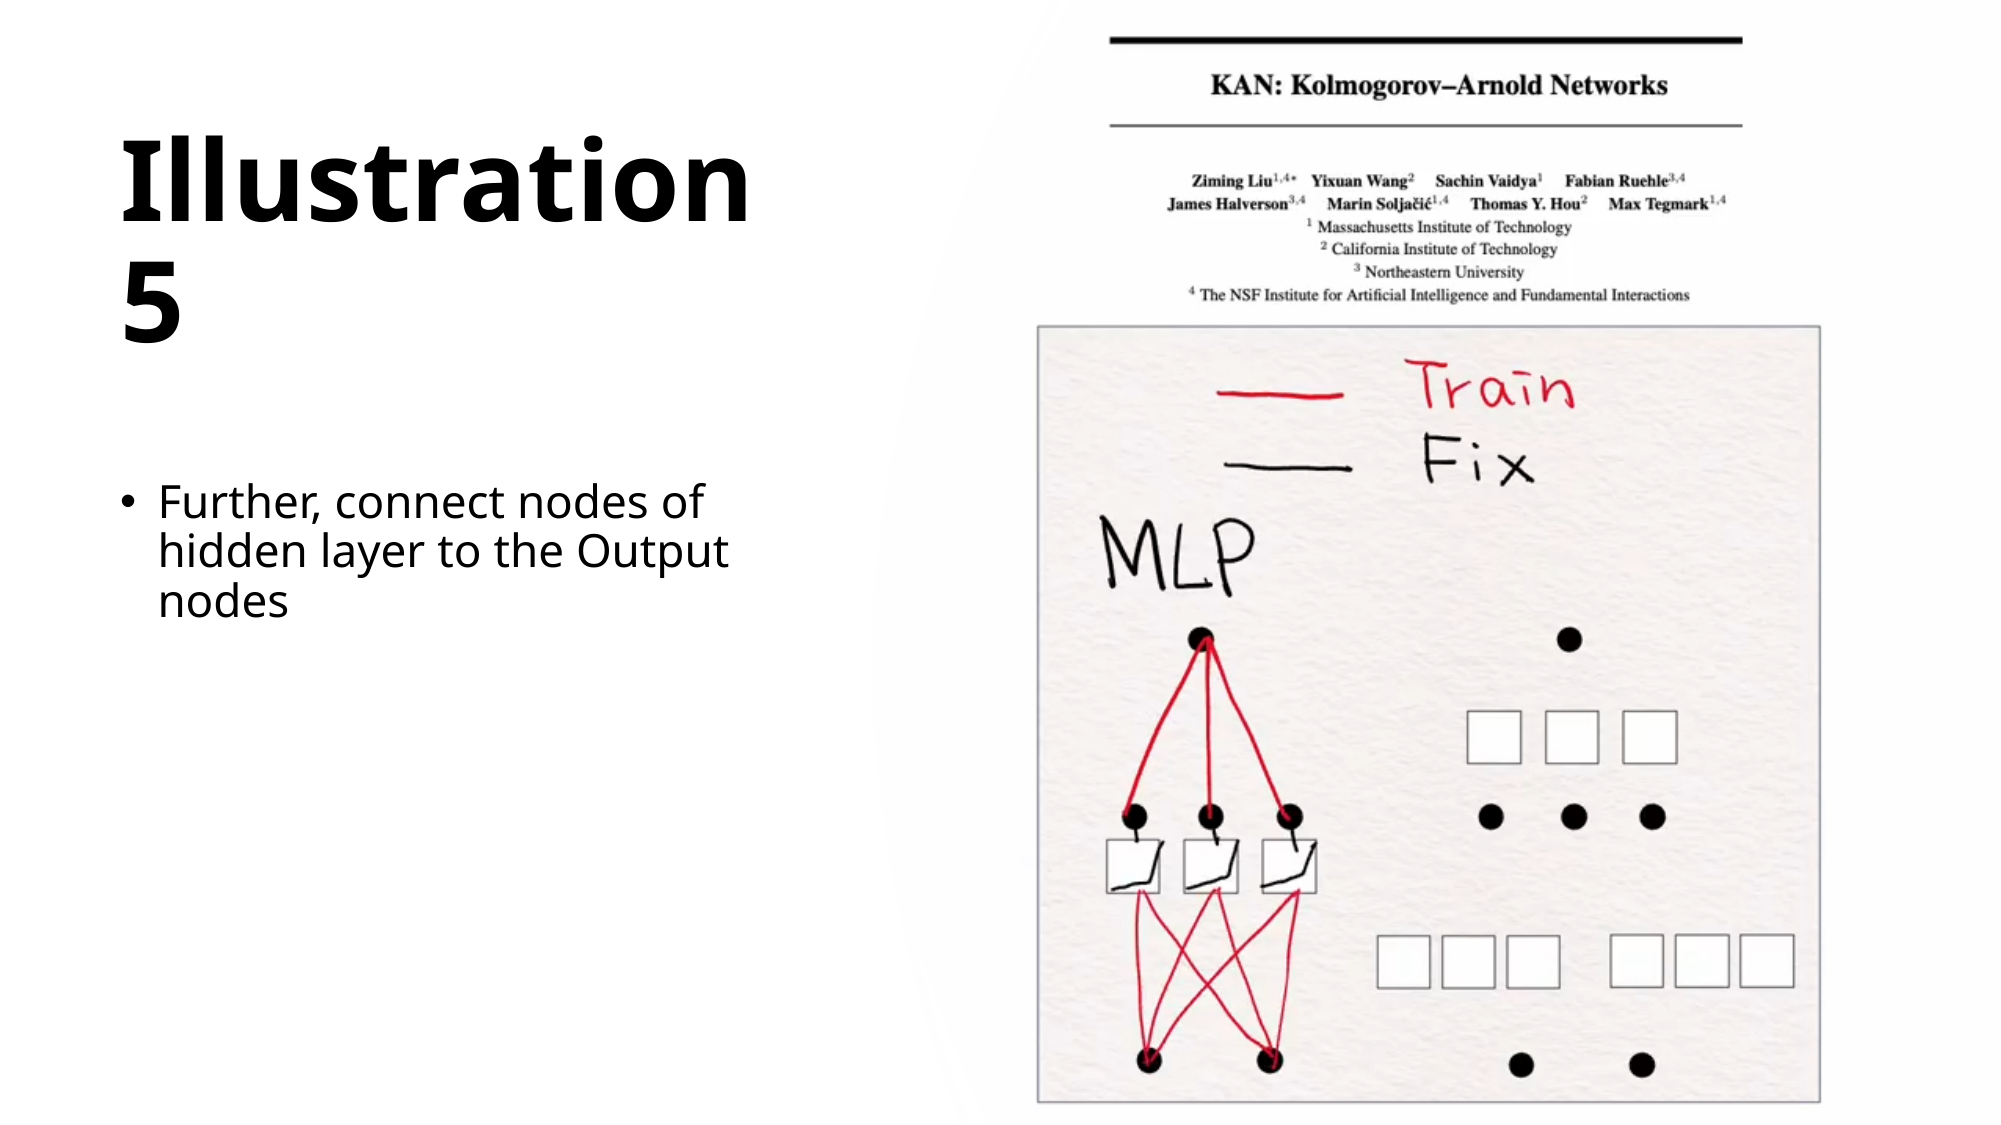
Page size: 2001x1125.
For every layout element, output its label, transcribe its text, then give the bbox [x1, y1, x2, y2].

list Further, connect nodes of hidden layer to the Output nodes [105, 471, 802, 1016]
title Illustration 5 [105, 53, 822, 375]
picture [871, 0, 2000, 1125]
